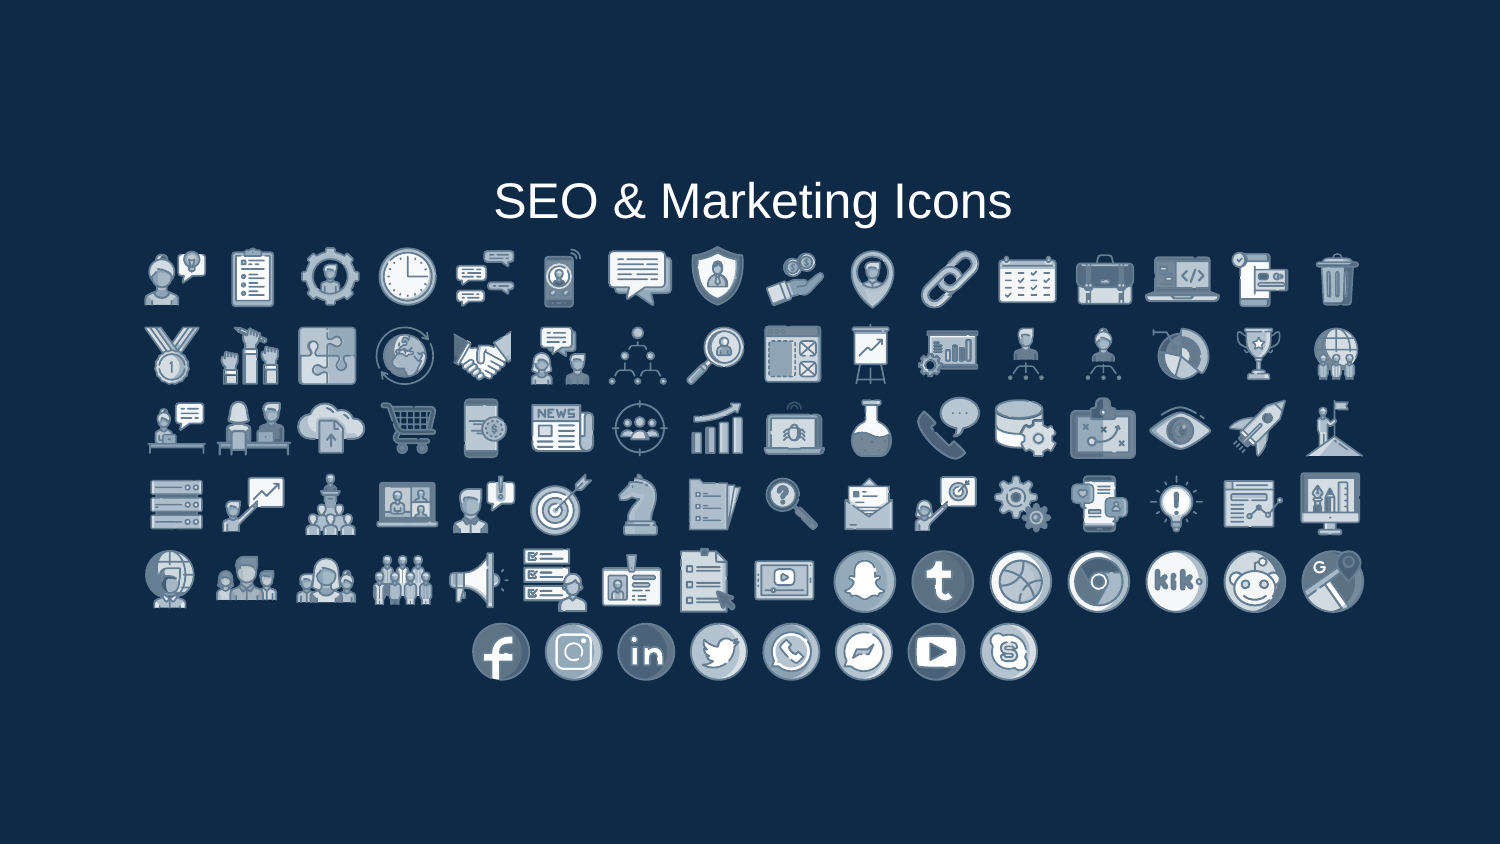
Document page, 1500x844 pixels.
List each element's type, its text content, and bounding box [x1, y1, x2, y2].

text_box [1149, 475, 1204, 533]
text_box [216, 400, 292, 456]
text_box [607, 250, 673, 307]
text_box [455, 249, 515, 307]
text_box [919, 250, 981, 309]
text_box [1148, 406, 1212, 451]
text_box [1310, 327, 1361, 381]
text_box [985, 550, 1053, 614]
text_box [1300, 472, 1361, 536]
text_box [993, 475, 1052, 533]
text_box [976, 622, 1039, 681]
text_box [146, 402, 207, 455]
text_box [846, 399, 895, 458]
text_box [1236, 327, 1281, 381]
title SEO & Marketing Icons [175, 153, 1332, 233]
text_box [530, 326, 590, 386]
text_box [377, 247, 438, 306]
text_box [1219, 550, 1287, 614]
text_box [1063, 550, 1131, 614]
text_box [448, 552, 510, 609]
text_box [1141, 550, 1209, 614]
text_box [763, 401, 826, 456]
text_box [372, 554, 433, 606]
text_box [544, 248, 582, 308]
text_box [530, 403, 595, 453]
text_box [686, 245, 749, 306]
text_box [754, 560, 815, 601]
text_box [1144, 256, 1221, 303]
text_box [1070, 475, 1129, 533]
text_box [917, 330, 979, 378]
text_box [452, 475, 516, 535]
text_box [1006, 327, 1045, 381]
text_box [470, 622, 533, 681]
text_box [686, 622, 749, 681]
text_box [452, 330, 513, 381]
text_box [541, 622, 604, 681]
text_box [1297, 550, 1368, 614]
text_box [914, 475, 978, 532]
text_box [1069, 397, 1137, 460]
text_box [904, 622, 966, 681]
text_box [1223, 479, 1284, 528]
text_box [296, 402, 366, 454]
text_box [231, 247, 275, 308]
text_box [219, 326, 280, 385]
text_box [607, 326, 668, 386]
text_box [613, 622, 676, 681]
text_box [523, 548, 588, 613]
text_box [300, 246, 360, 306]
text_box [144, 250, 207, 306]
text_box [611, 399, 669, 457]
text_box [765, 252, 826, 307]
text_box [297, 326, 357, 386]
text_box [371, 326, 437, 386]
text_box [850, 250, 895, 309]
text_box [759, 622, 821, 681]
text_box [1152, 327, 1210, 381]
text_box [998, 255, 1057, 304]
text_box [463, 398, 508, 459]
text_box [829, 550, 897, 614]
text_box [1305, 399, 1364, 457]
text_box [376, 481, 439, 528]
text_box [688, 478, 742, 531]
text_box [617, 473, 659, 536]
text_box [844, 477, 894, 531]
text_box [1084, 327, 1122, 381]
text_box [150, 479, 204, 530]
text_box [1228, 399, 1287, 457]
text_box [380, 402, 438, 455]
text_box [601, 553, 662, 607]
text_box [831, 622, 894, 681]
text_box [907, 550, 975, 614]
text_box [140, 549, 195, 609]
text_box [296, 557, 357, 604]
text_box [685, 326, 745, 386]
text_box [851, 323, 890, 385]
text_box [679, 547, 737, 613]
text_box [763, 477, 819, 531]
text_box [691, 402, 744, 455]
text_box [215, 555, 278, 601]
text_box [529, 473, 593, 536]
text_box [222, 476, 285, 533]
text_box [764, 325, 822, 383]
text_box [1229, 251, 1289, 308]
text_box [1075, 254, 1135, 305]
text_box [304, 473, 356, 536]
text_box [1315, 252, 1360, 306]
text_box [916, 396, 981, 460]
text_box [994, 399, 1058, 458]
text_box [143, 326, 201, 386]
